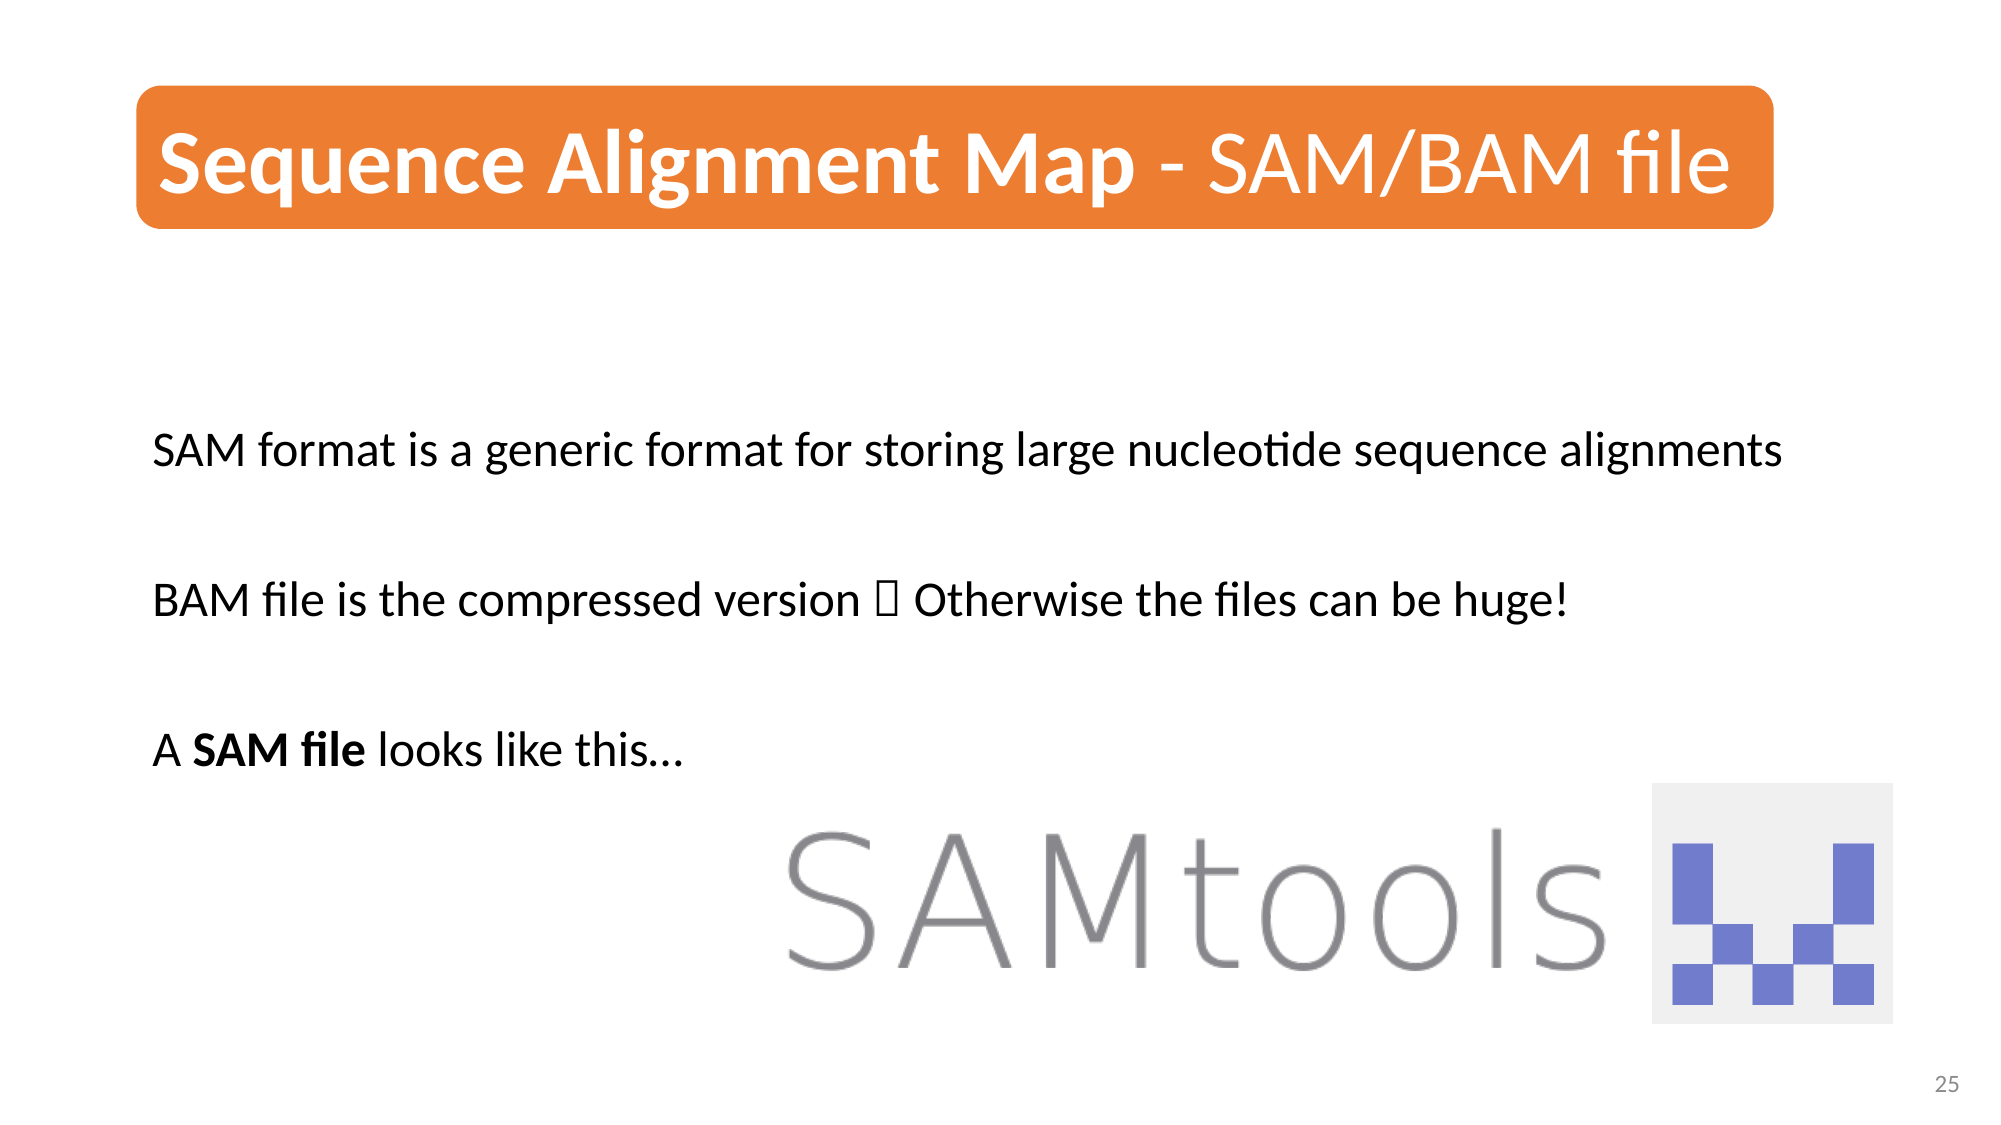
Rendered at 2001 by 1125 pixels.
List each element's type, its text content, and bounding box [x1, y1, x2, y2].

list SAM format is a generic format for storing large nucleotide sequence alignments BAM file is the compressed version  Otherwise the files can be huge! A SAM file looks like this… [137, 415, 1863, 947]
text_box Sequence Alignment Map - SAM/BAM file [136, 85, 1774, 229]
picture [773, 799, 1619, 1011]
slide_number 25 [1525, 1052, 1976, 1113]
picture [1652, 783, 1893, 1024]
